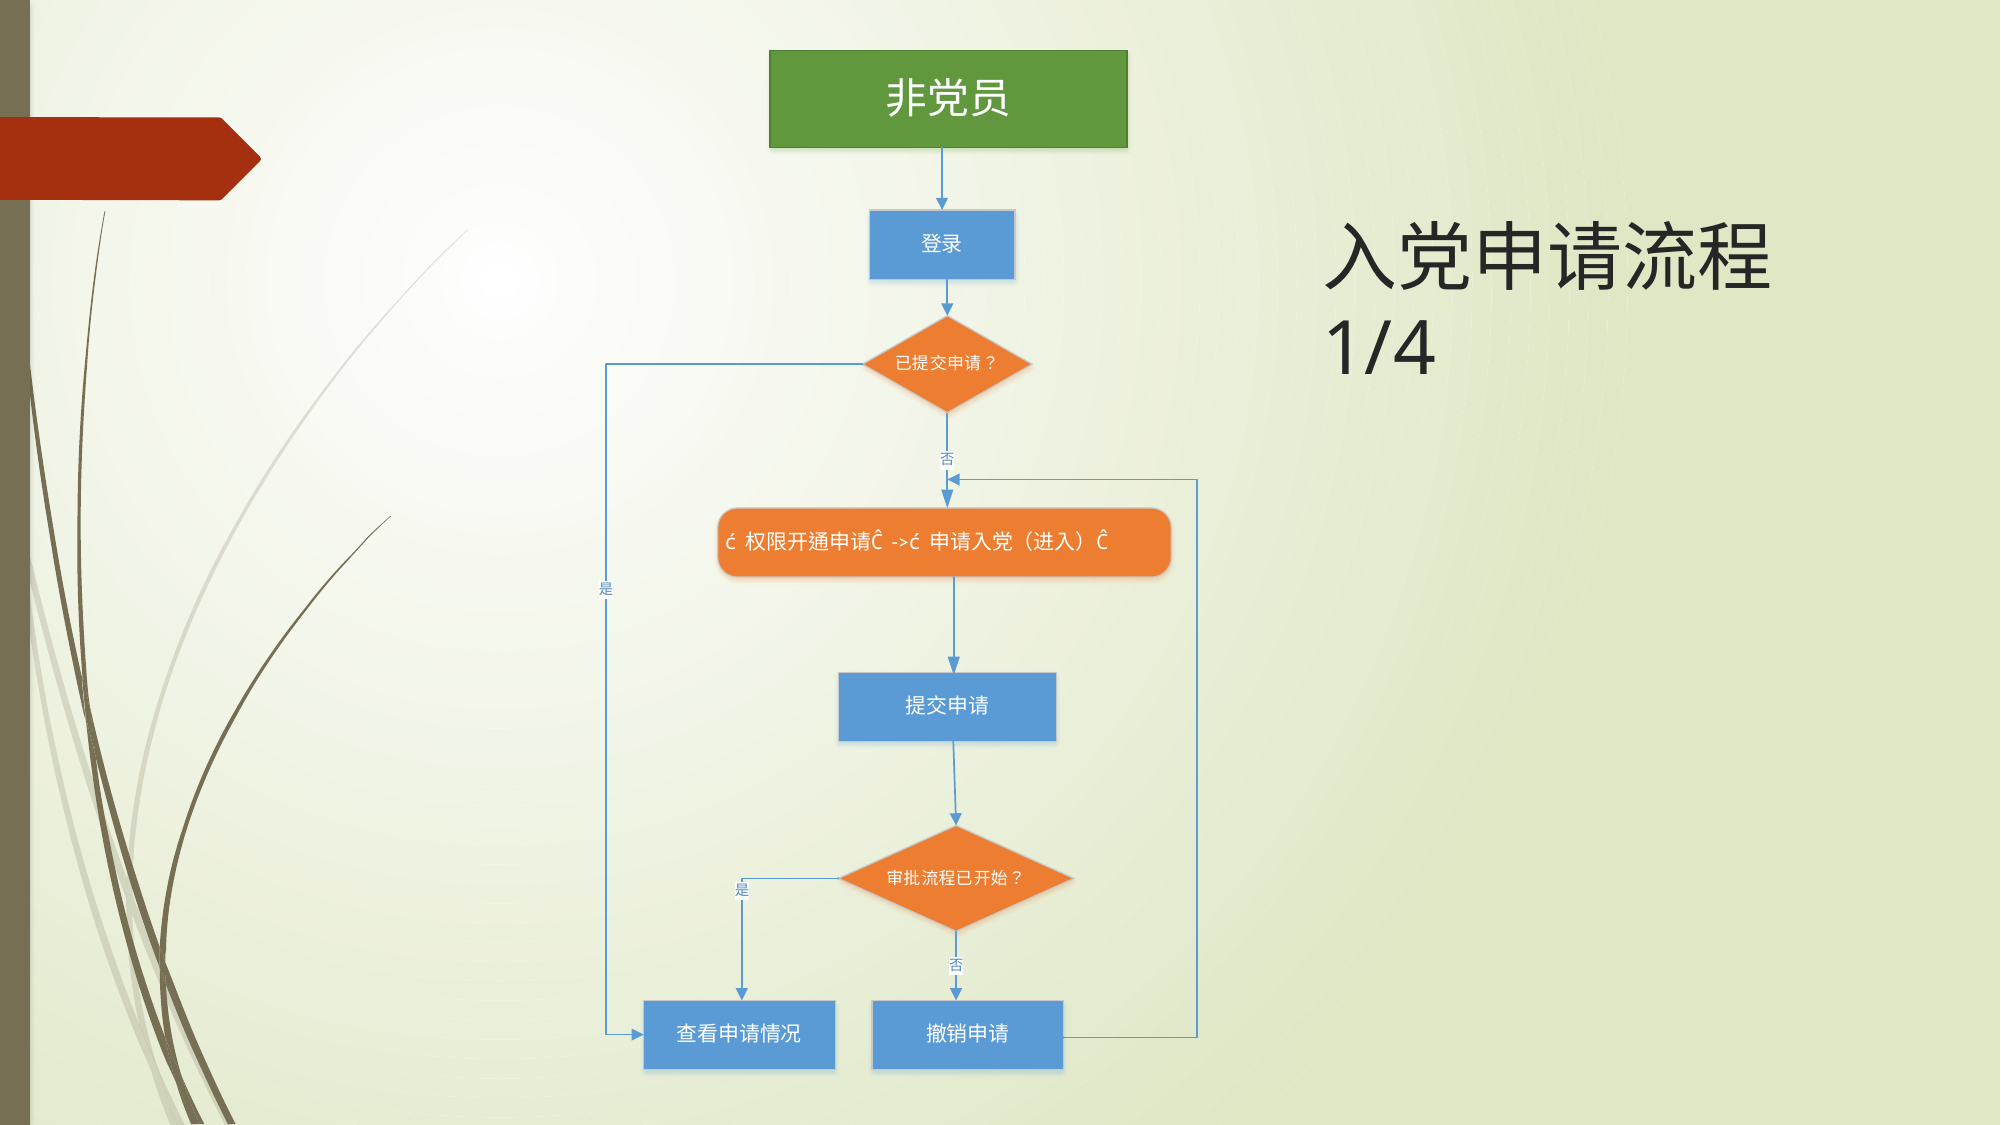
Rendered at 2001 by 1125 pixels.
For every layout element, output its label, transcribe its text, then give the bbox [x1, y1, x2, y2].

title 入党申请流程1/4 [1307, 202, 1906, 238]
text_box [1376, 240, 2000, 249]
title 入党申请流程1/4 [1307, 239, 1906, 336]
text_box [568, 46, 1211, 1079]
